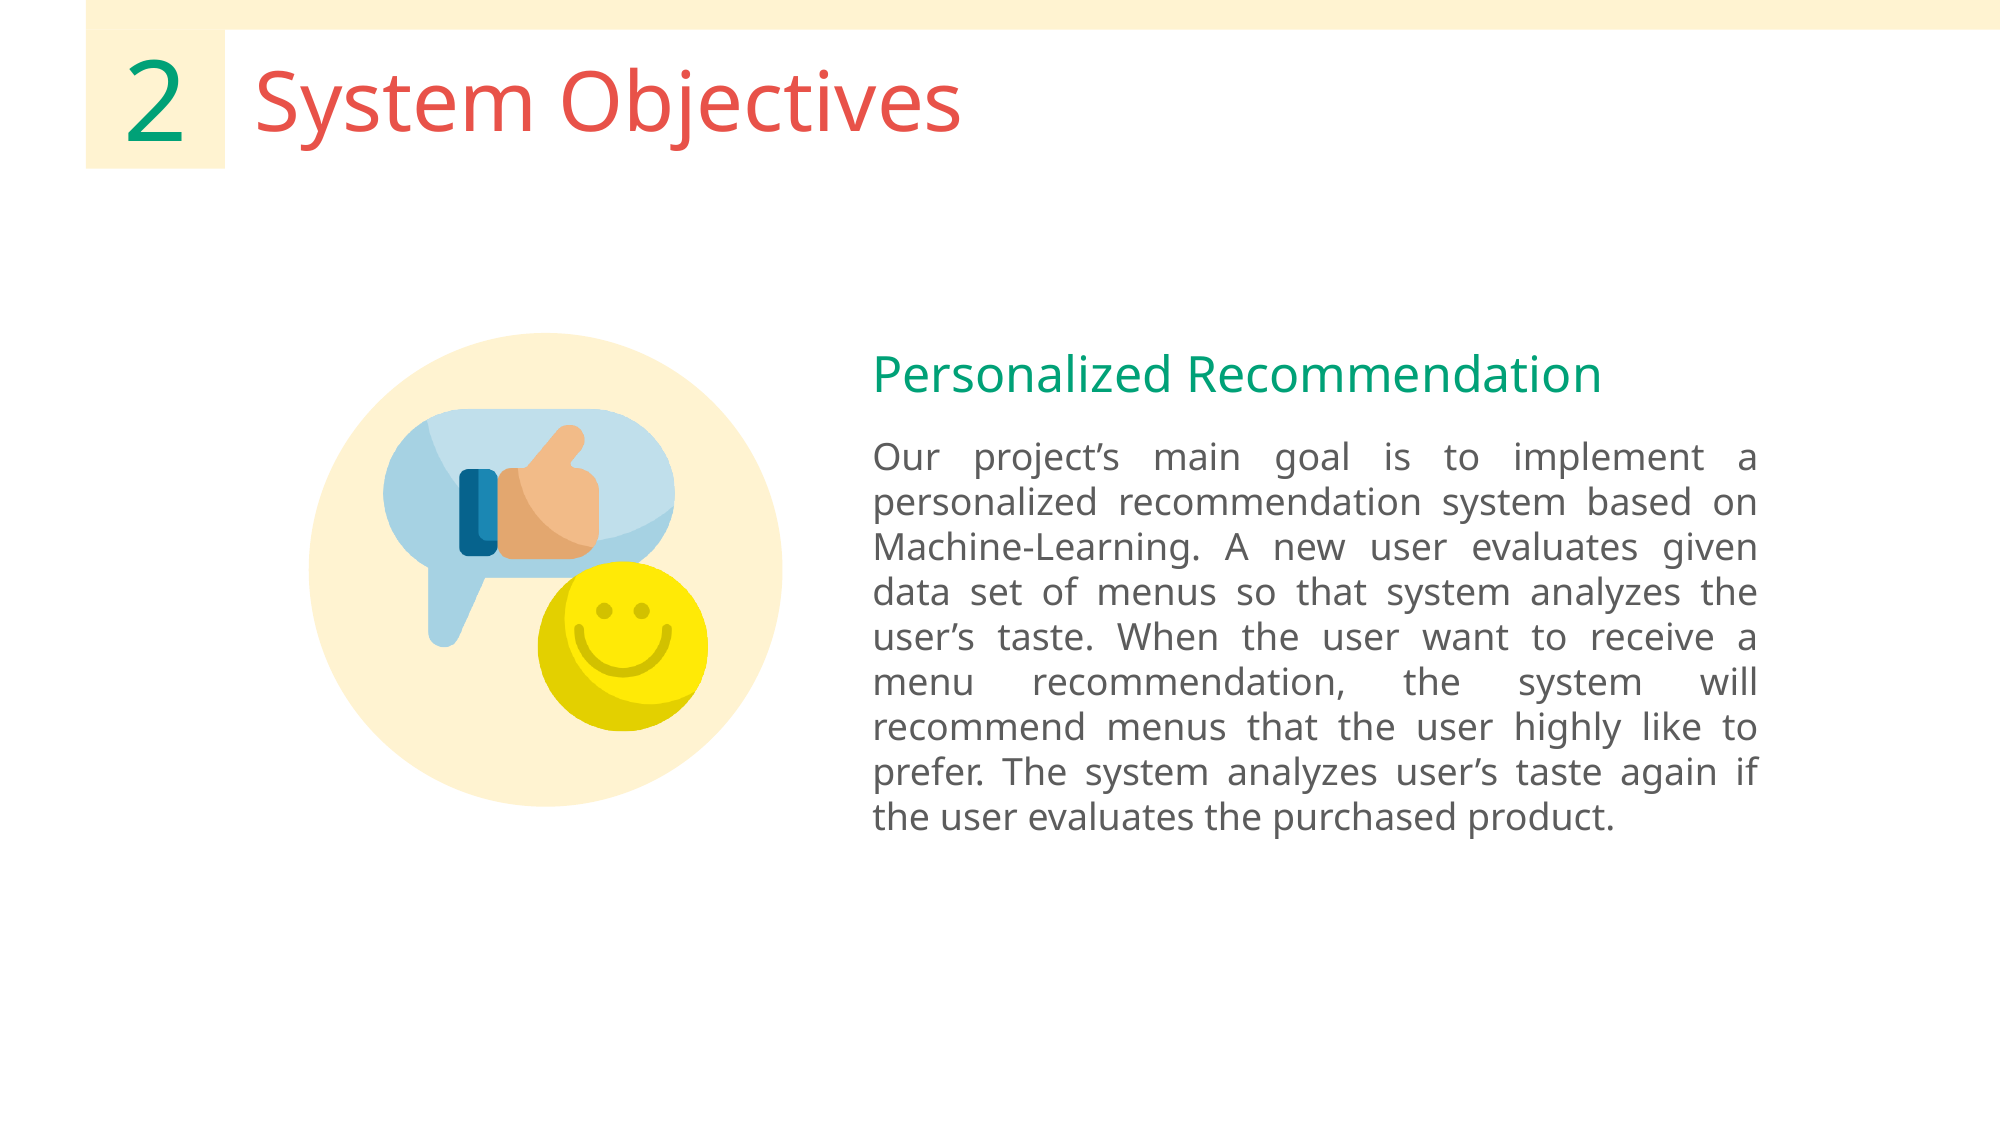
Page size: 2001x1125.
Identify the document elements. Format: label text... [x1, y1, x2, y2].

text_box Personalized Recommendation Our project’s main goal is to implement a personalized recommendation system based on Machine-Learning. A new user evaluates given data set of menus so that system analyzes the user’s taste. When the user want to receive a menu recommendation, the system will recommend menus that the user highly like to prefer. The system analyzes user’s taste again if the user evaluates the purchased product. [857, 335, 1775, 845]
text_box [85, 0, 2000, 31]
text_box 2 [85, 21, 225, 172]
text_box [308, 332, 783, 807]
text_box System Objectives [239, 41, 980, 156]
